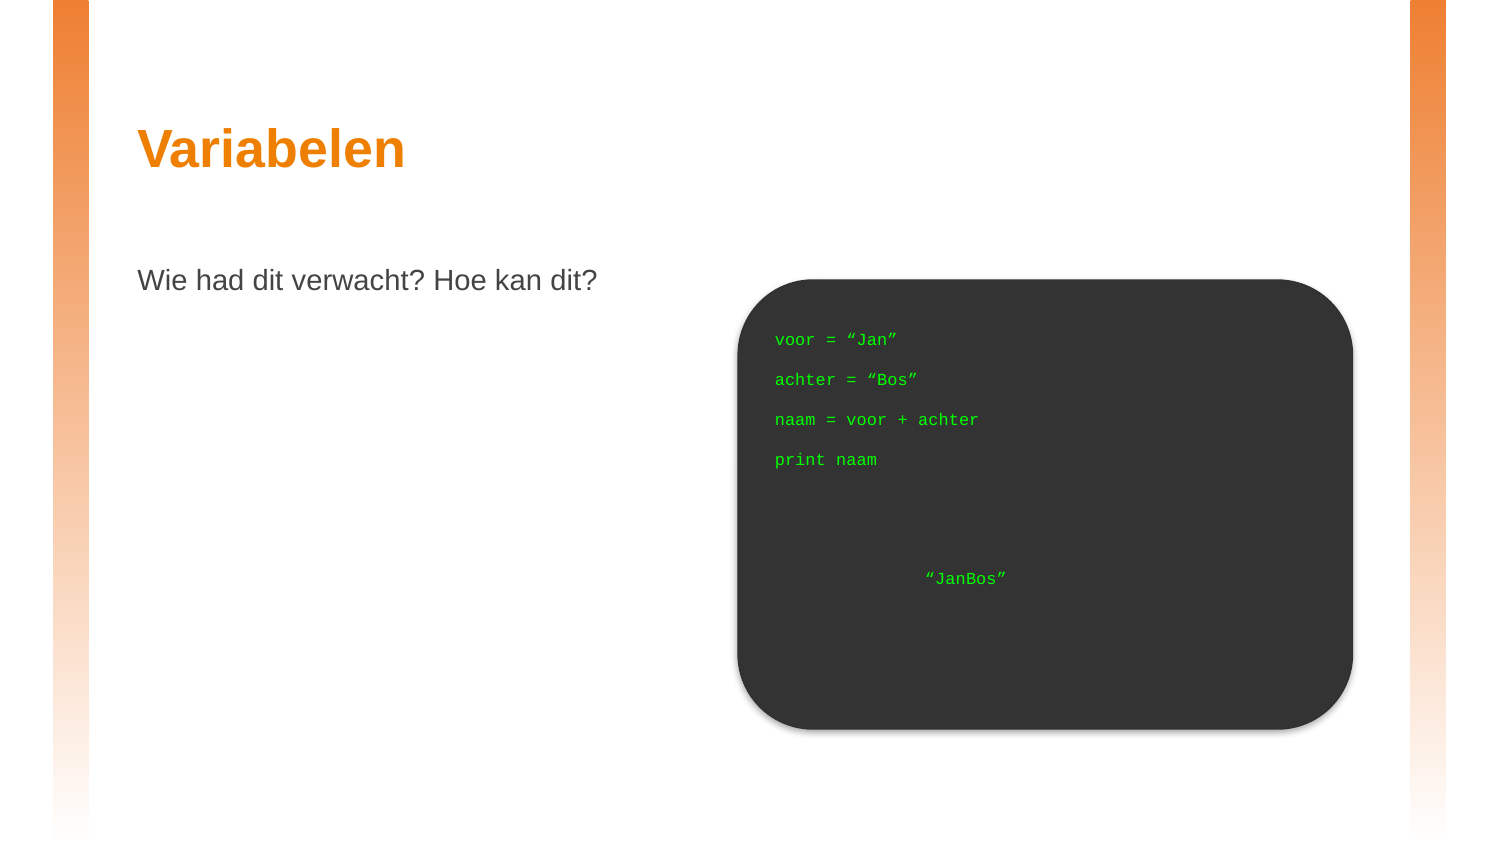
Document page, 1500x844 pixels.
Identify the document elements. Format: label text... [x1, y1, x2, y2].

title Variabelen [122, 105, 1400, 186]
text_box voor = “Jan” achter = “Bos” naam = voor + achter print naam “JanBos” [737, 279, 1354, 730]
list Wie had dit verwacht? Hoe kan dit? [122, 253, 1412, 759]
